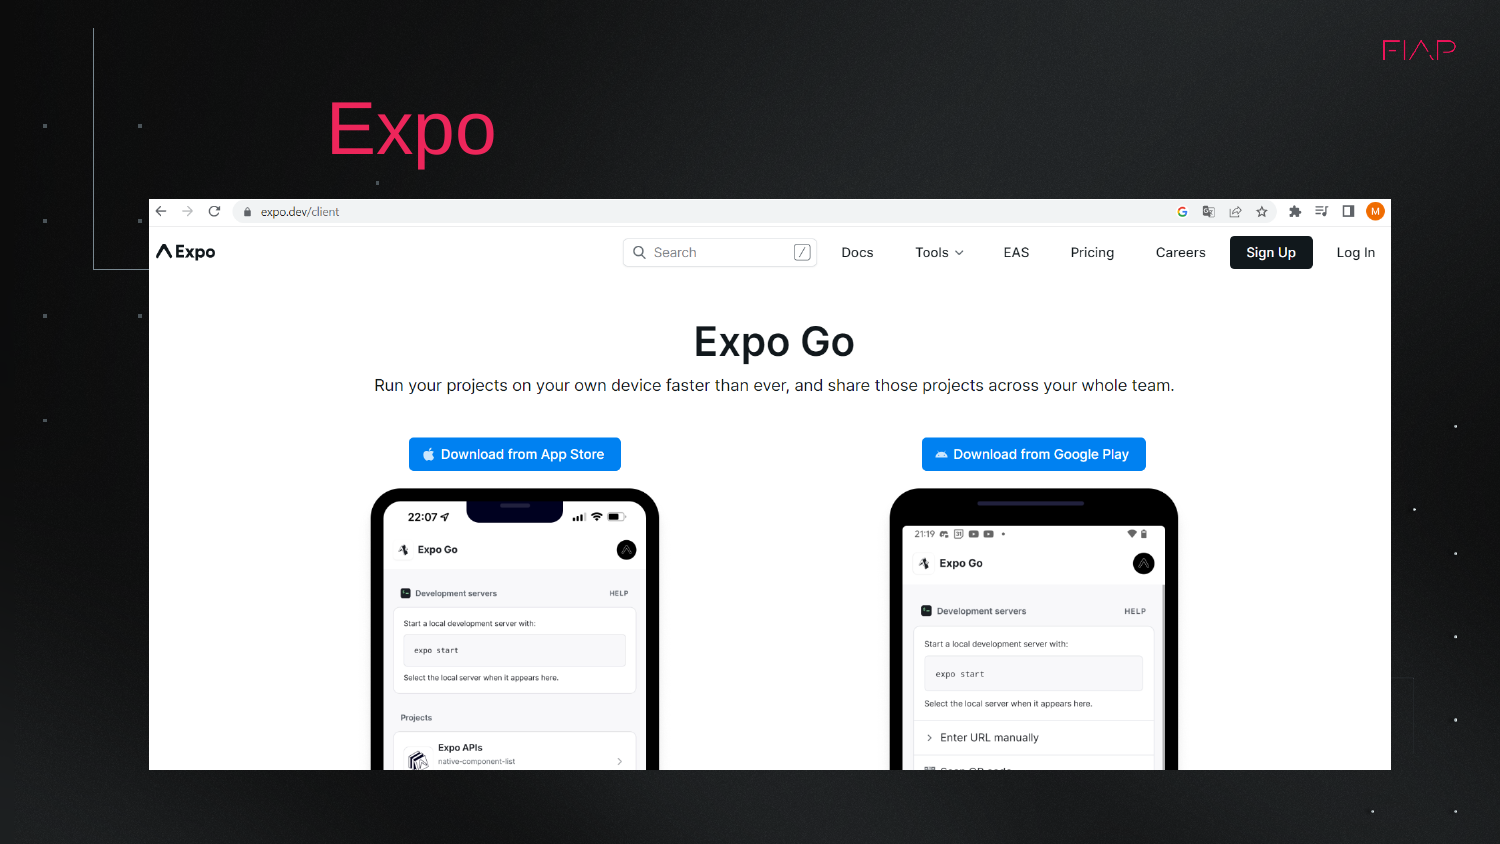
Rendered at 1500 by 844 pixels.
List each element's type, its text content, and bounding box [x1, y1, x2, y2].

text_box Expo [383, 72, 1126, 177]
picture [0, 0, 1500, 844]
